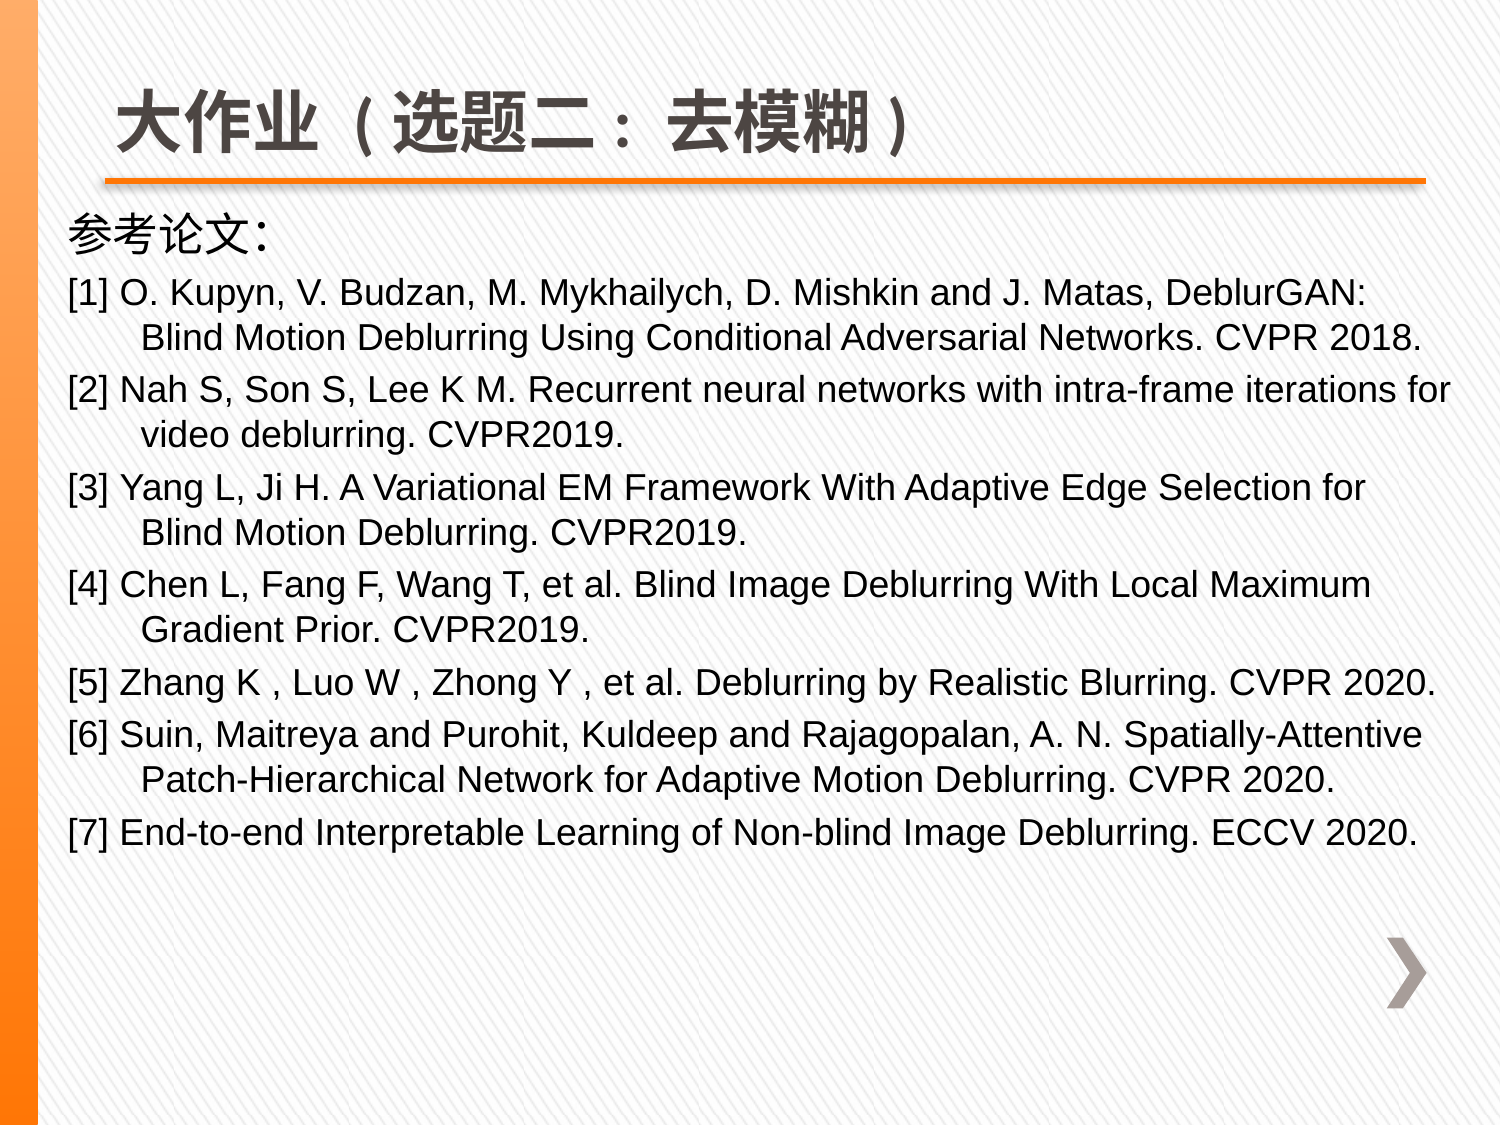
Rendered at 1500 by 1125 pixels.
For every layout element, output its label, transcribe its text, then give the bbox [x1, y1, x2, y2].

title 大作业 (选题二: 去模糊) [99, 0, 1422, 170]
list 参考论文： [1] O. Kupyn, V. Budzan, M. Mykhailych, D. Mishkin and J. Matas, DeblurGAN: Blind Motion Deblurring Using Conditional Adversarial Networks. CVPR 2018. [2] Nah S, Son S, Lee K M. Recurrent neural networks with intra-frame iterations for video deblurring. CVPR2019. [3] Yang L, Ji H. A Variational EM Framework With Adaptive Edge Selection for Blind Motion Deblurring. CVPR2019. [4] Chen L, Fang F, Wang T, et al. Blind Image Deblurring With Local Maximum Gradient Prior. CVPR2019. [5] Zhang K , Luo W , Zhong Y , et al. Deblurring by Realistic Blurring. CVPR 2020. [6] Suin, Maitreya and Purohit, Kuldeep and Rajagopalan, A. N. Spatially-Attentive Patch-Hierarchical Network for Adaptive Motion Deblurring. CVPR 2020. [7] End-to-end Interpretable Learning of Non-blind Image Deblurring. ECCV 2020. [52, 197, 1470, 1110]
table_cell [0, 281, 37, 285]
